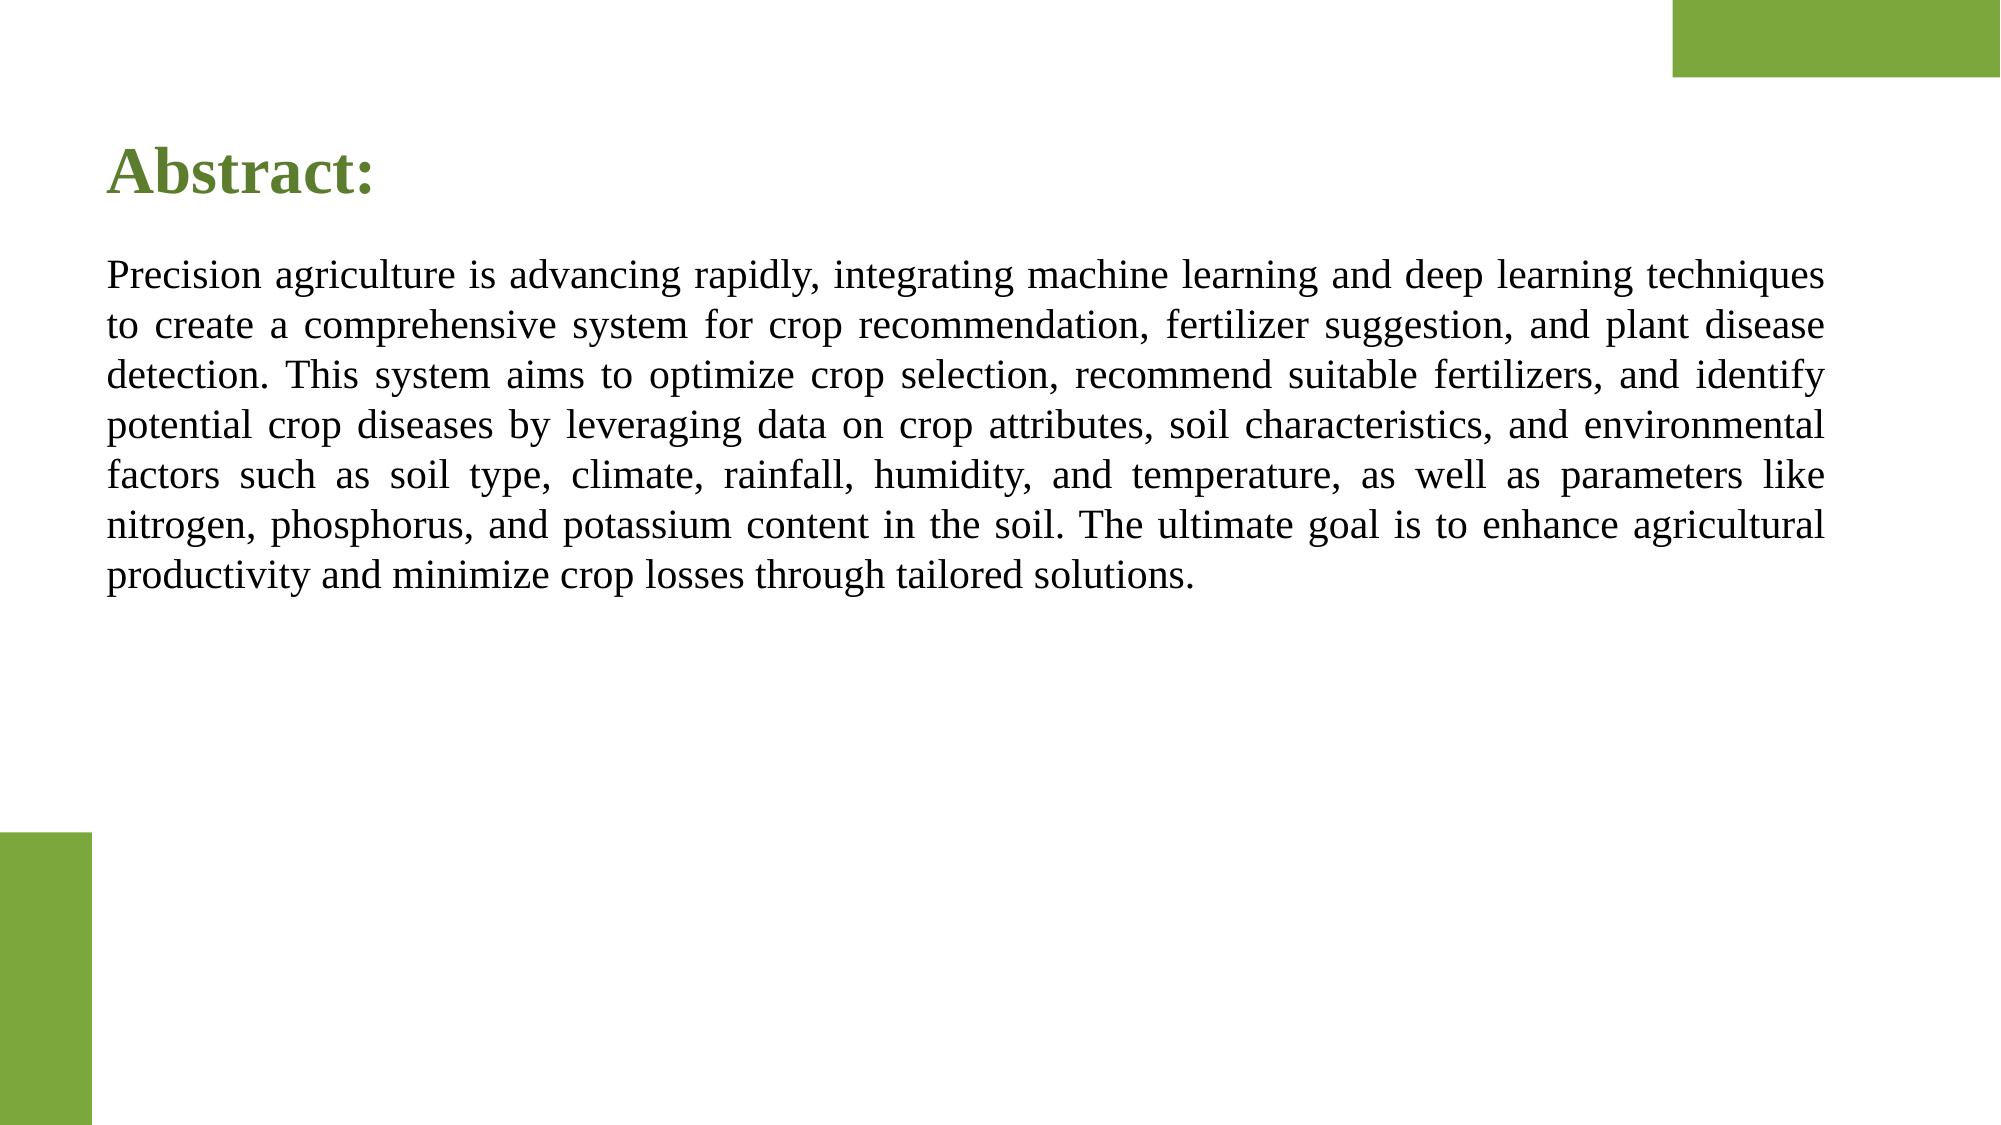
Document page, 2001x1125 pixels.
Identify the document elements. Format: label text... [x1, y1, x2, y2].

text_box [0, 832, 92, 1125]
text_box [1672, 0, 2000, 78]
text_box Abstract: Precision agriculture is advancing rapidly, integrating machine learning and deep learning techniques to create a comprehensive system for crop recommendation, fertilizer suggestion, and plant disease detection. This system aims to optimize crop selection, recommend suitable fertilizers, and identify potential crop diseases by leveraging data on crop attributes, soil characteristics, and environmental factors such as soil type, climate, rainfall, humidity, and temperature, as well as parameters like nitrogen, phosphorus, and potassium content in the soil. The ultimate goal is to enhance agricultural productivity and minimize crop losses through tailored solutions. [91, 119, 1842, 650]
